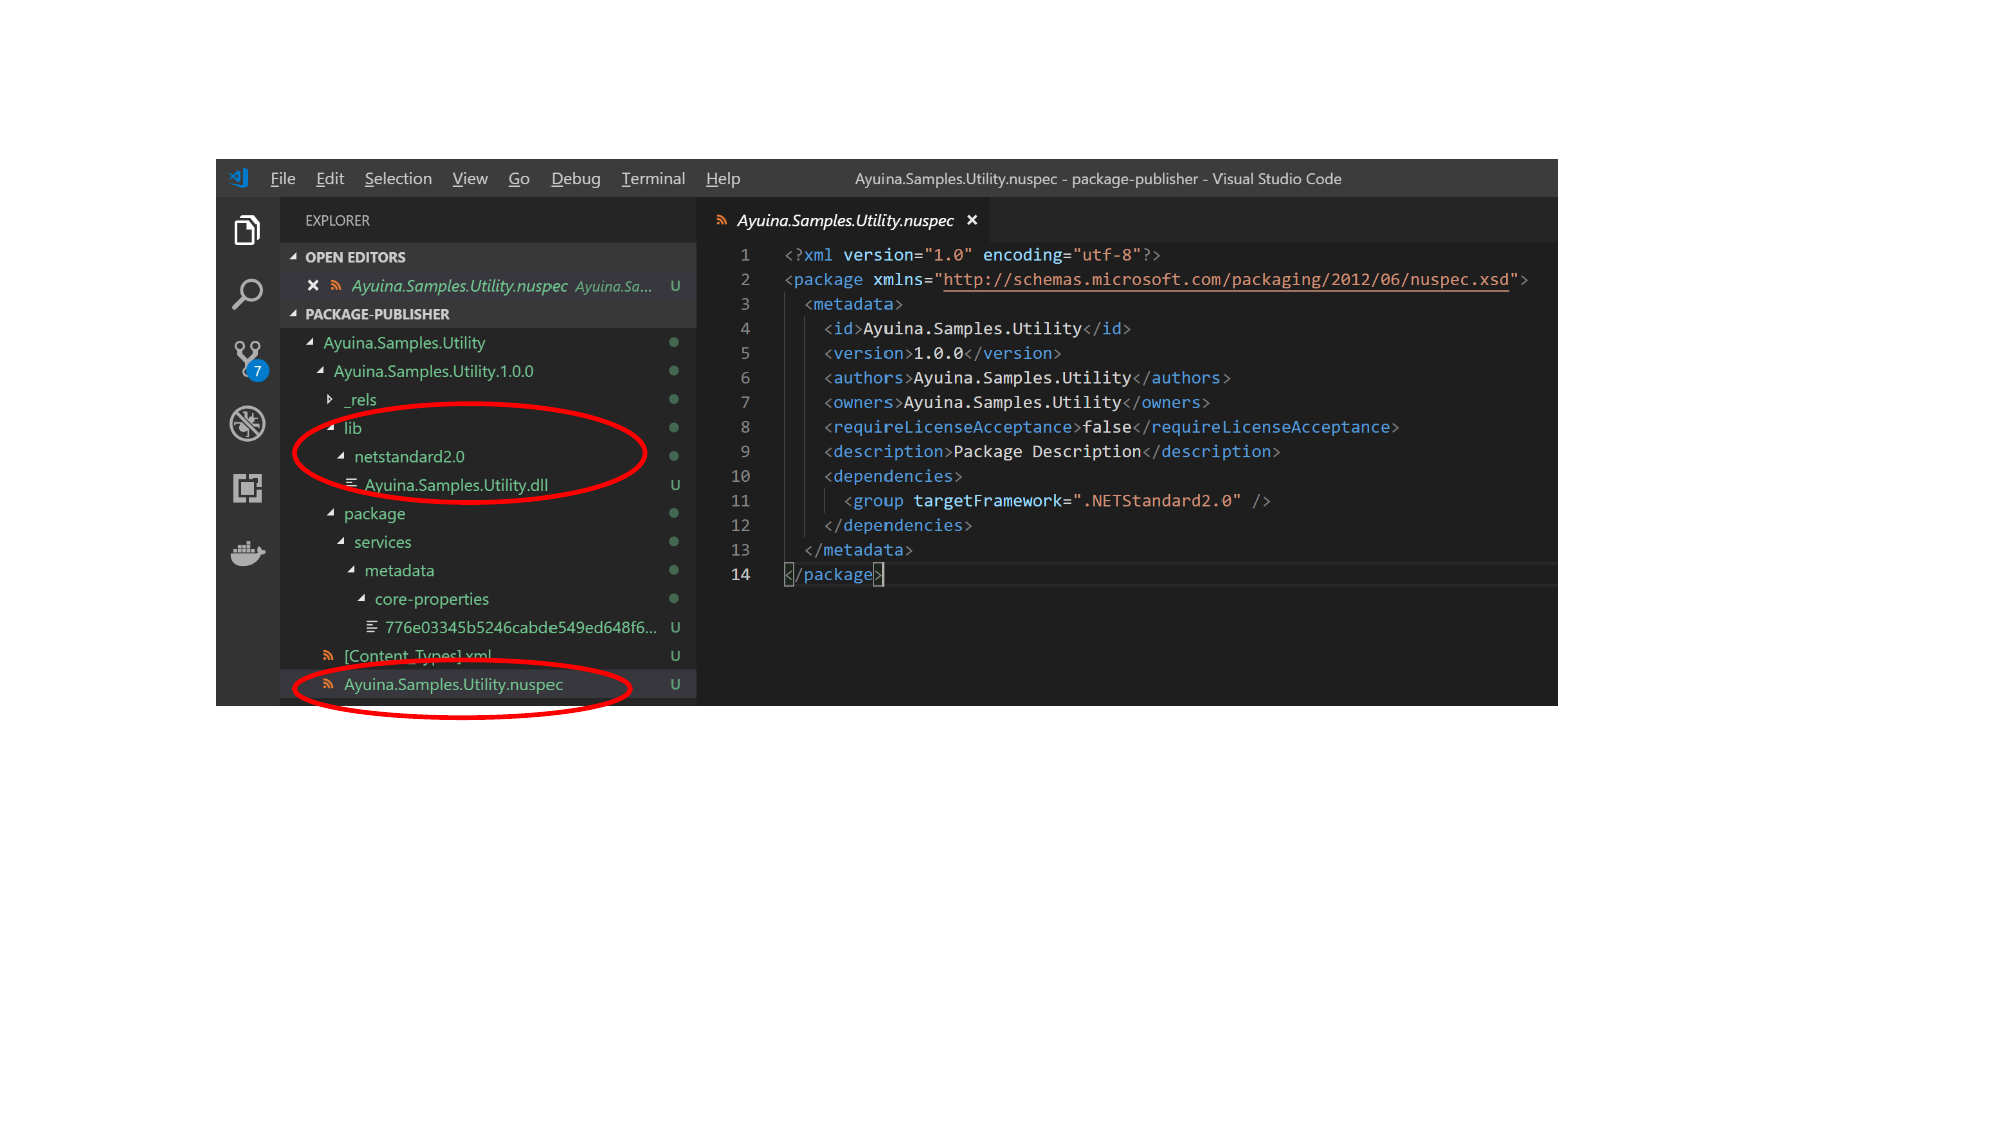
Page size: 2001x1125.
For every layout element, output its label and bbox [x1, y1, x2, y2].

text_box [216, 159, 1558, 718]
